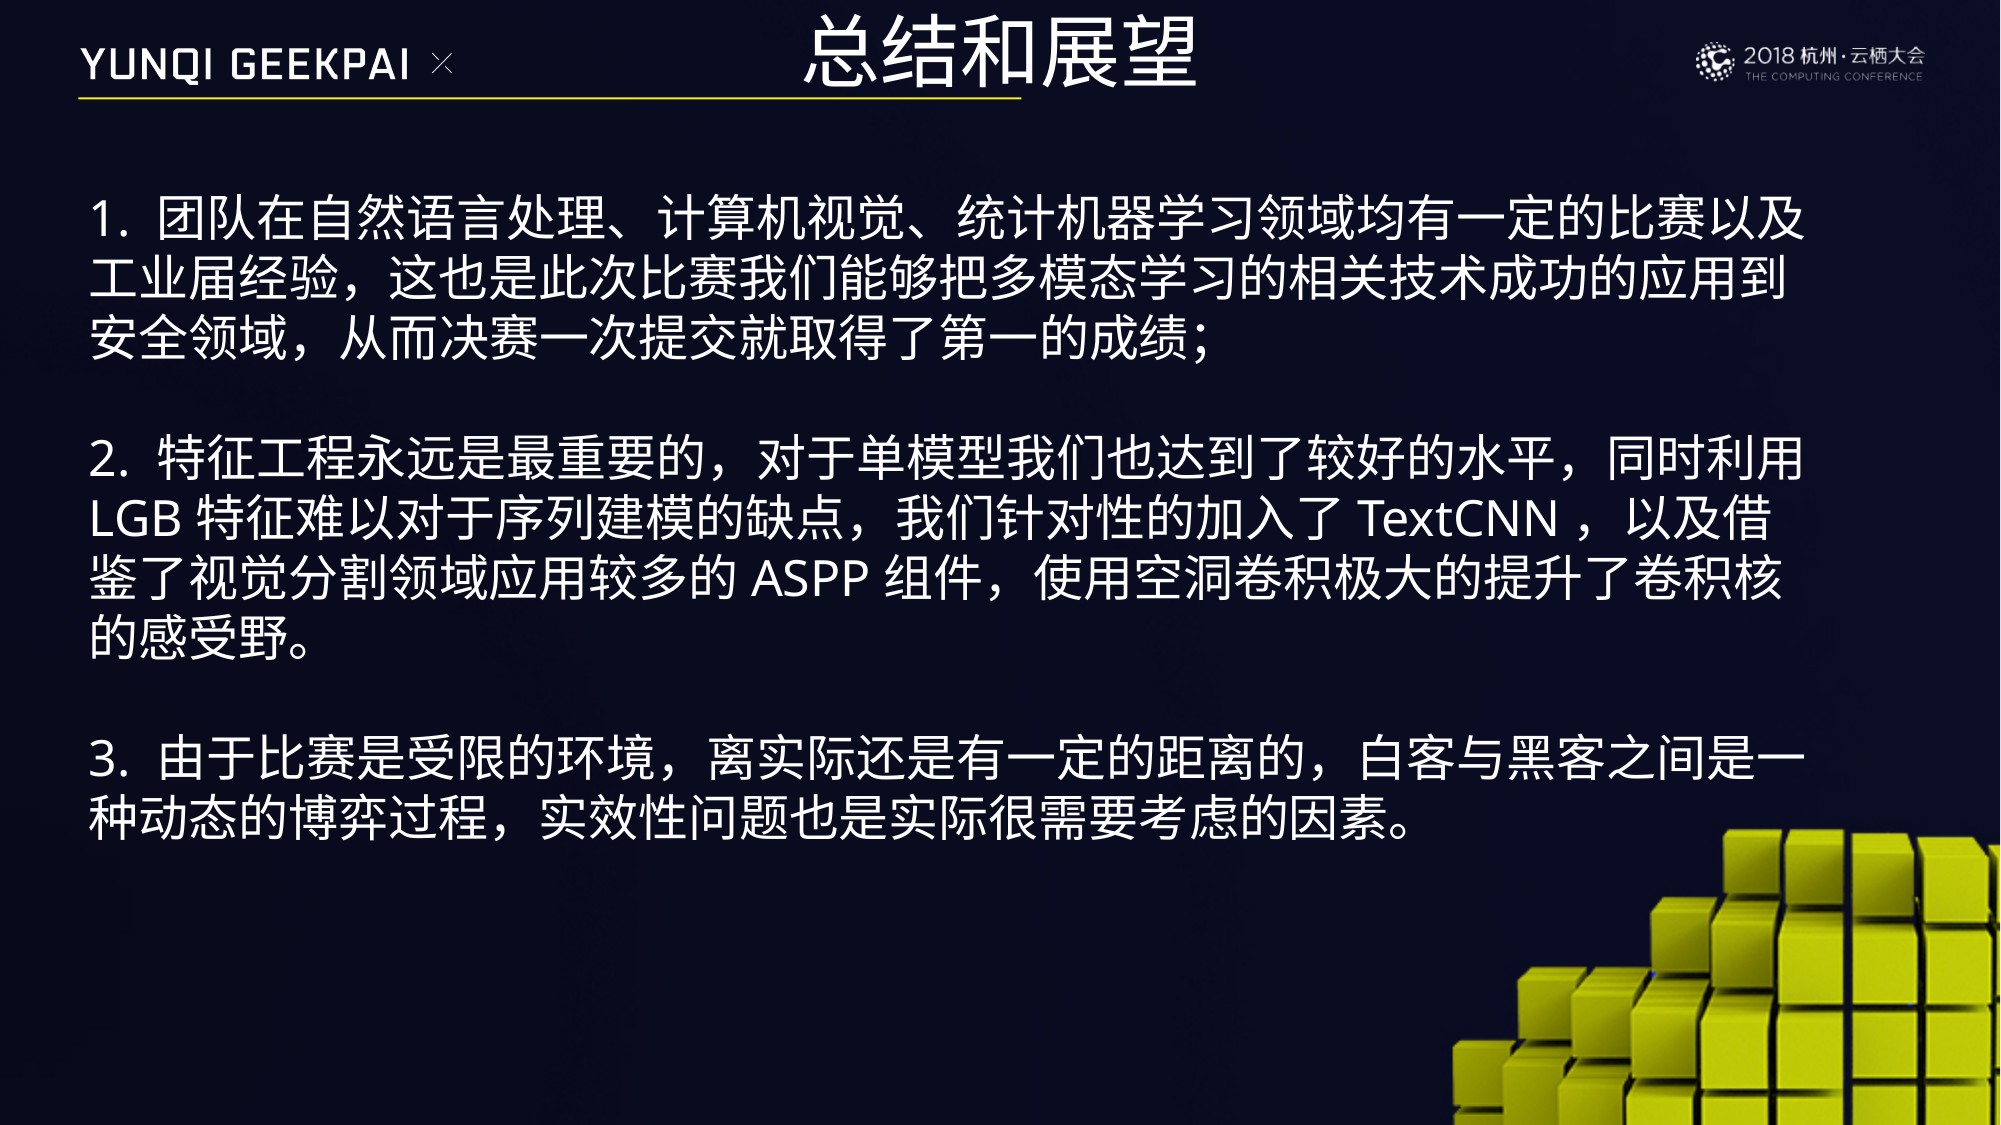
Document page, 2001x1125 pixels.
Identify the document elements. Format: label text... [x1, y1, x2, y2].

text_box 1. 团队在自然语言处理、计算机视觉、统计机器学习领域均有一定的比赛以及工业届经验，这也是此次比赛我们能够把多模态学习的相关技术成功的应用到安全领域，从而决赛一次提交就取得了第一的成绩； 2. 特征工程永远是最重要的，对于单模型我们也达到了较好的水平，同时利用LGB特征难以对于序列建模的缺点，我们针对性的加入了TextCNN，以及借鉴了视觉分割领域应用较多的ASPP组件，使用空洞卷积极大的提升了卷积核的感受野。 3. 由于比赛是受限的环境，离实际还是有一定的距离的，白客与黑客之间是一种动态的博弈过程，实效性问题也是实际很需要考虑的因素。 [74, 178, 1826, 974]
title 总结和展望 [288, 0, 1712, 103]
picture [0, 0, 2001, 1125]
